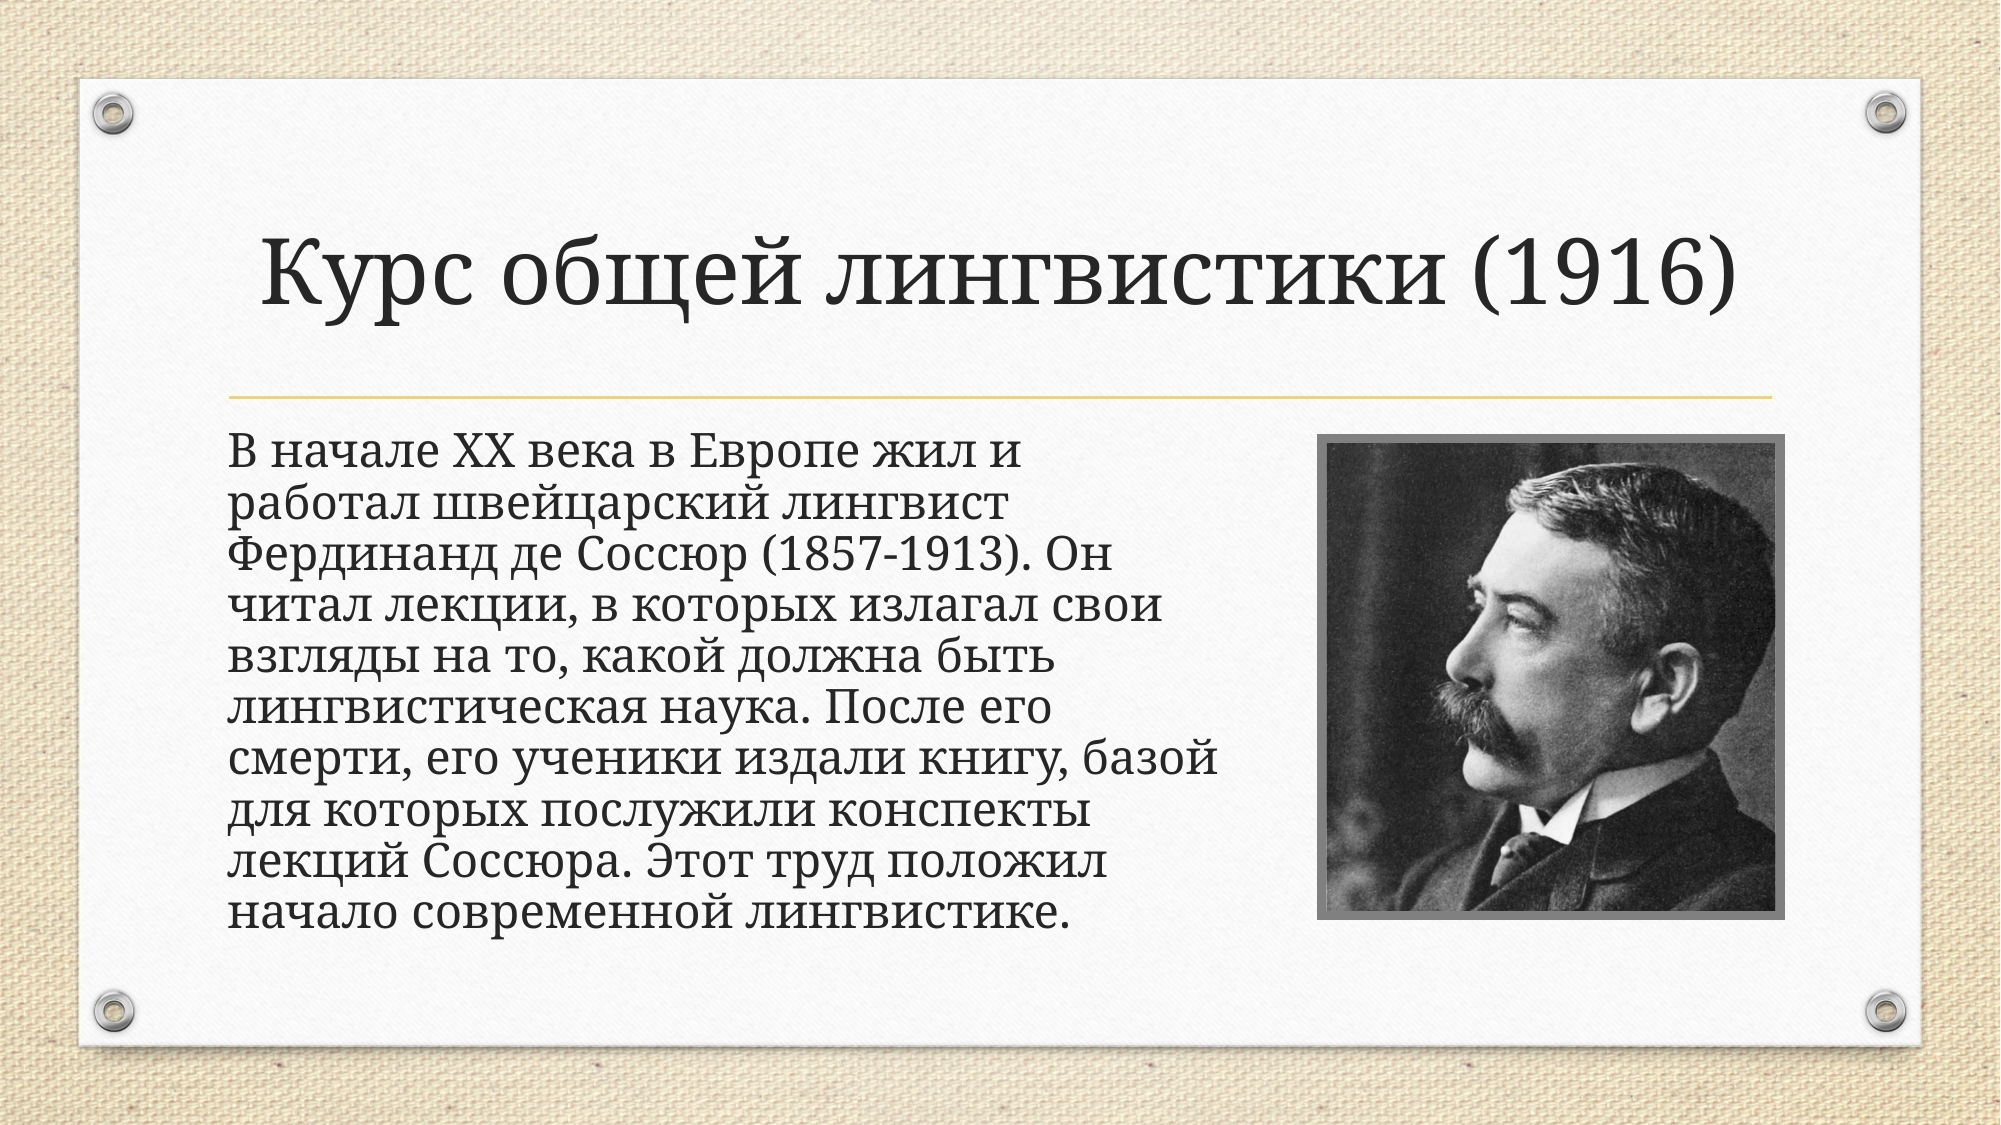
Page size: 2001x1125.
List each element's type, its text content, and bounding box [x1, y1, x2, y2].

list В начале XX века в Европе жил и работал швейцарский лингвист Фердинанд де Соссюр (1857-1913). Он читал лекции, в которых излагал свои взгляды на то, какой должна быть лингвистическая наука. После его смерти, его ученики издали книгу, базой для которых послужили конспекты лекций Соссюра. Этот труд положил начало современной лингвистике. [212, 419, 1239, 964]
title Курс общей лингвистики (1916) [212, 161, 1788, 375]
picture [0, 0, 2001, 1125]
